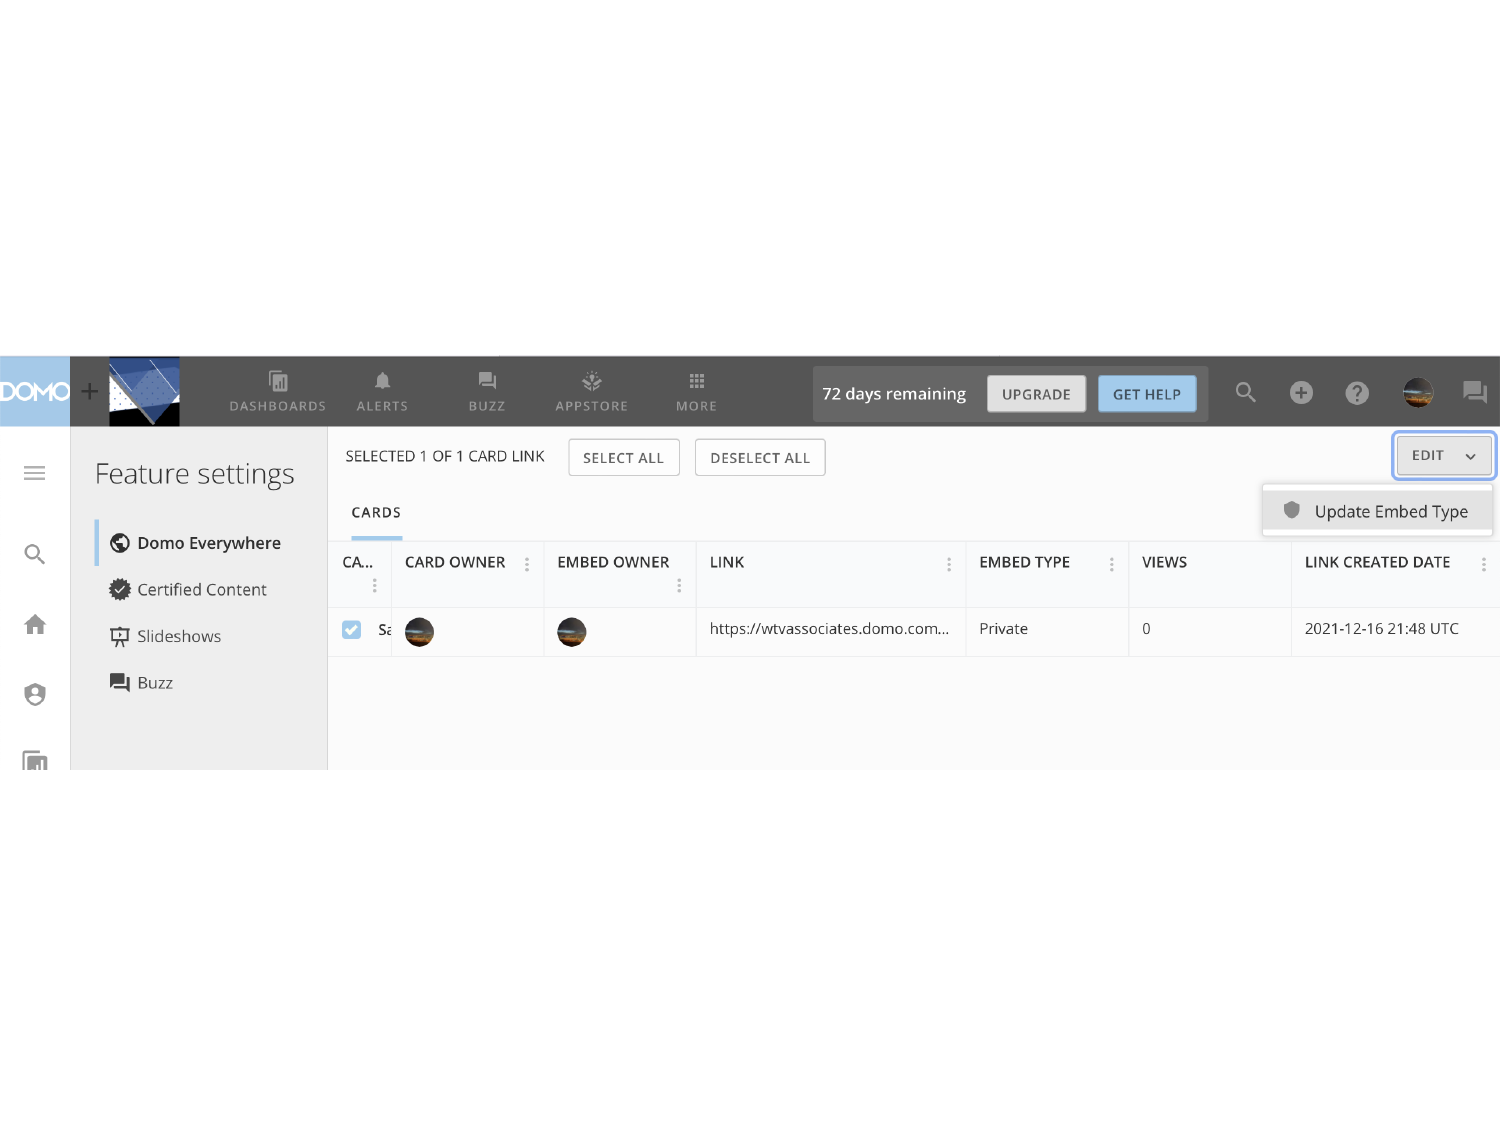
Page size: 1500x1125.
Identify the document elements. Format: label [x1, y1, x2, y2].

picture [0, 355, 1500, 770]
